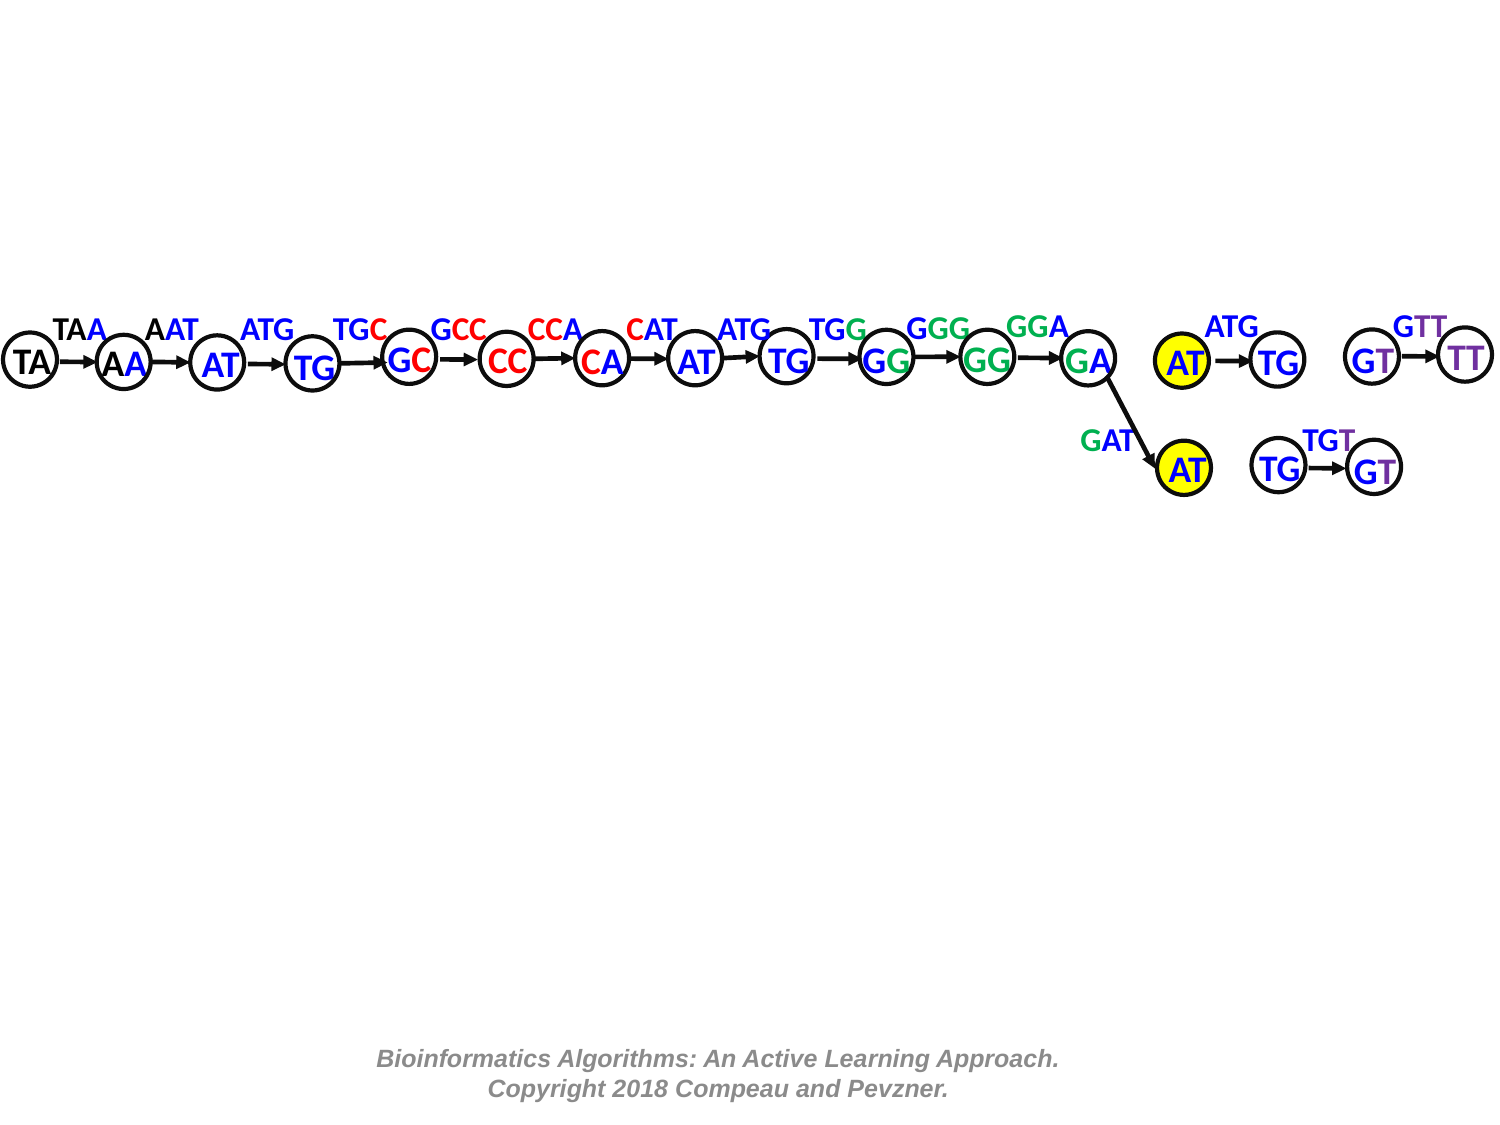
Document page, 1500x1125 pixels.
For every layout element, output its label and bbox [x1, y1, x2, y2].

text_box [127, 299, 184, 363]
text_box [721, 296, 1316, 499]
text_box [184, 299, 352, 397]
text_box [1243, 410, 1412, 501]
text_box [316, 299, 371, 364]
text_box [1336, 296, 1500, 390]
footer [337, 1042, 1100, 1103]
text_box [512, 299, 565, 359]
text_box [565, 299, 733, 391]
text_box [0, 299, 163, 393]
text_box [372, 299, 544, 390]
